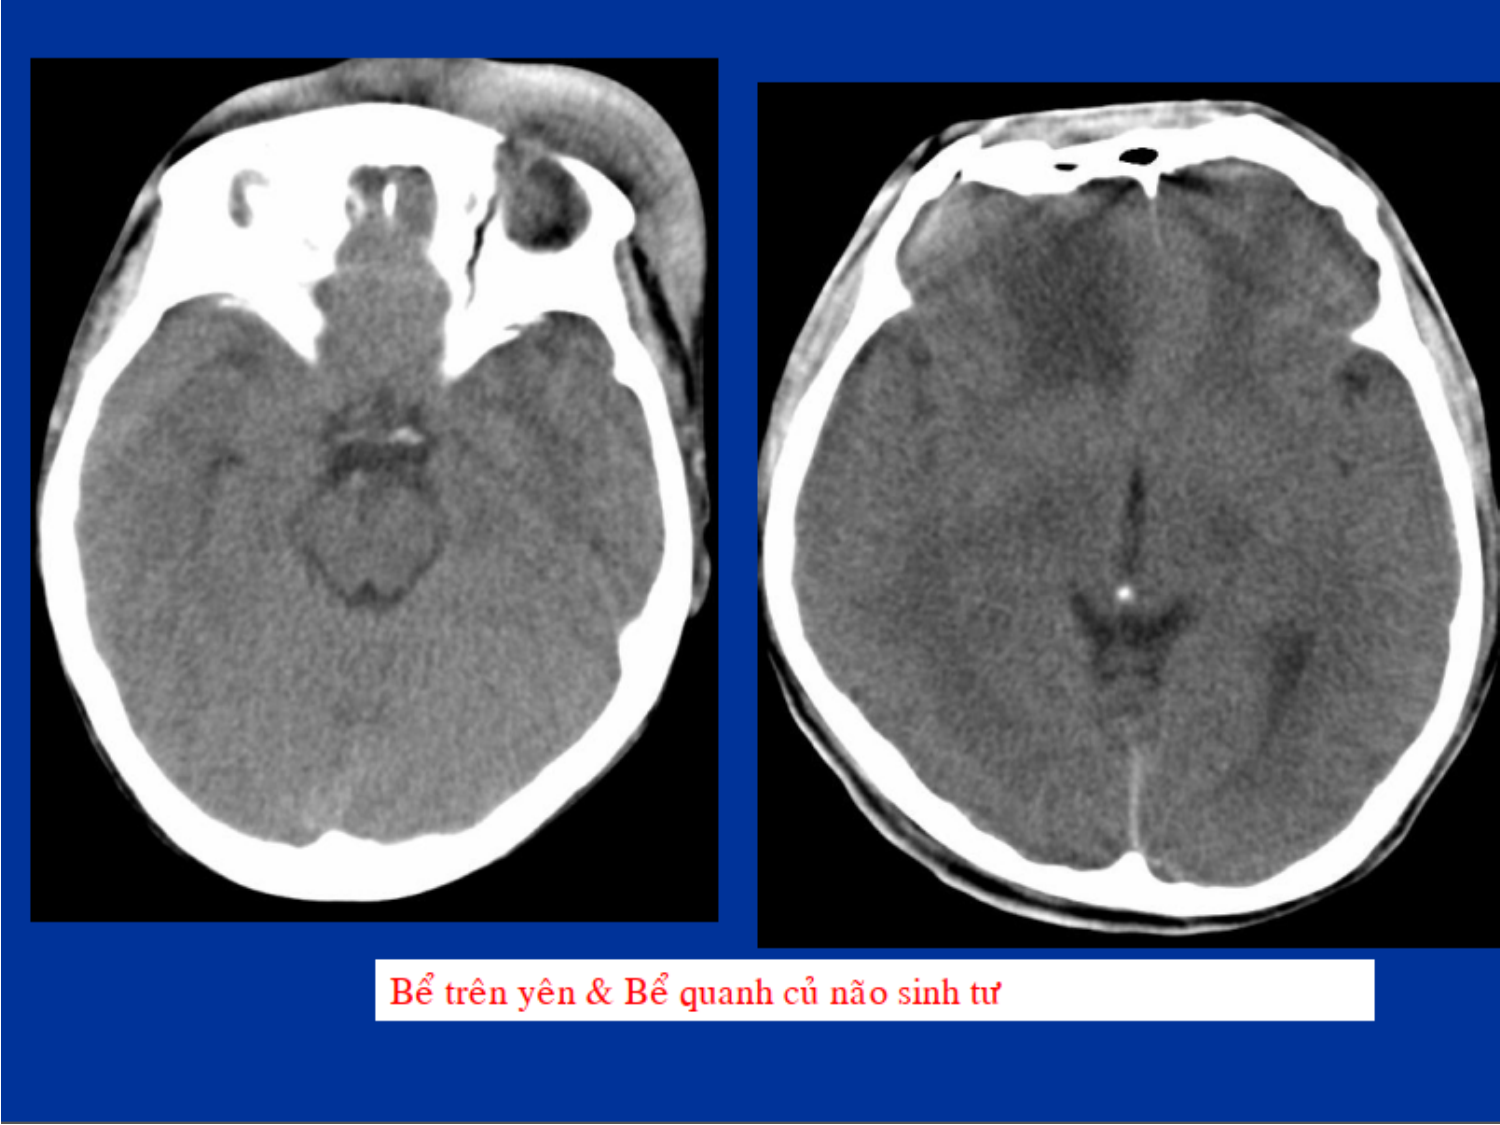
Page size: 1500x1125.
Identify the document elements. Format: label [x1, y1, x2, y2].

list [0, 0, 1500, 1124]
